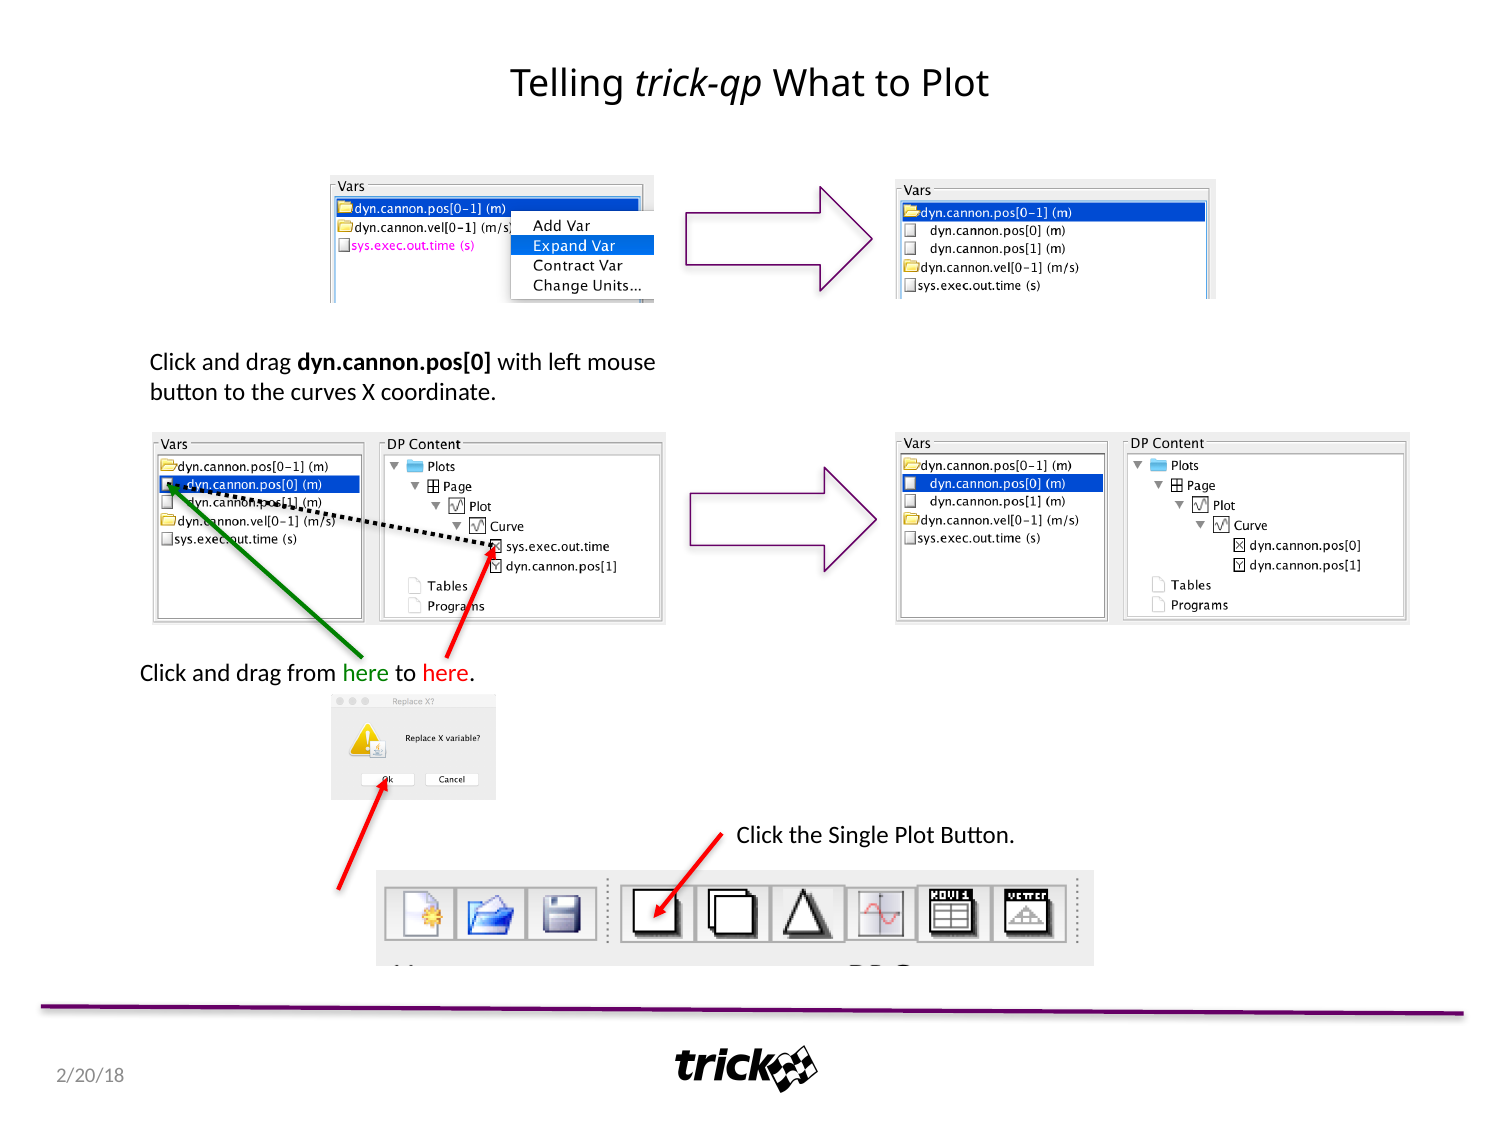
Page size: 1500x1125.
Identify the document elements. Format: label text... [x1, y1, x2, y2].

picture [330, 175, 654, 303]
picture [331, 694, 496, 800]
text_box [166, 483, 363, 659]
picture [376, 869, 1094, 967]
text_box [337, 777, 388, 891]
picture [895, 179, 1216, 299]
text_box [653, 833, 724, 919]
picture [675, 1045, 818, 1093]
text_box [363, 483, 496, 547]
text_box [689, 466, 877, 573]
picture [151, 432, 666, 625]
text_box Click the Single Plot Button. [721, 811, 1037, 856]
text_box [446, 554, 496, 659]
text_box Click and drag dyn.cannon.pos[0] with left mouse button to the curves X coordinate. [134, 338, 672, 413]
text_box [685, 186, 873, 292]
text_box Telling trick-qp What to Plot [0, 51, 1500, 112]
text_box Click and drag from here to here. [125, 649, 496, 695]
picture [363, 547, 446, 625]
picture [895, 432, 1410, 625]
